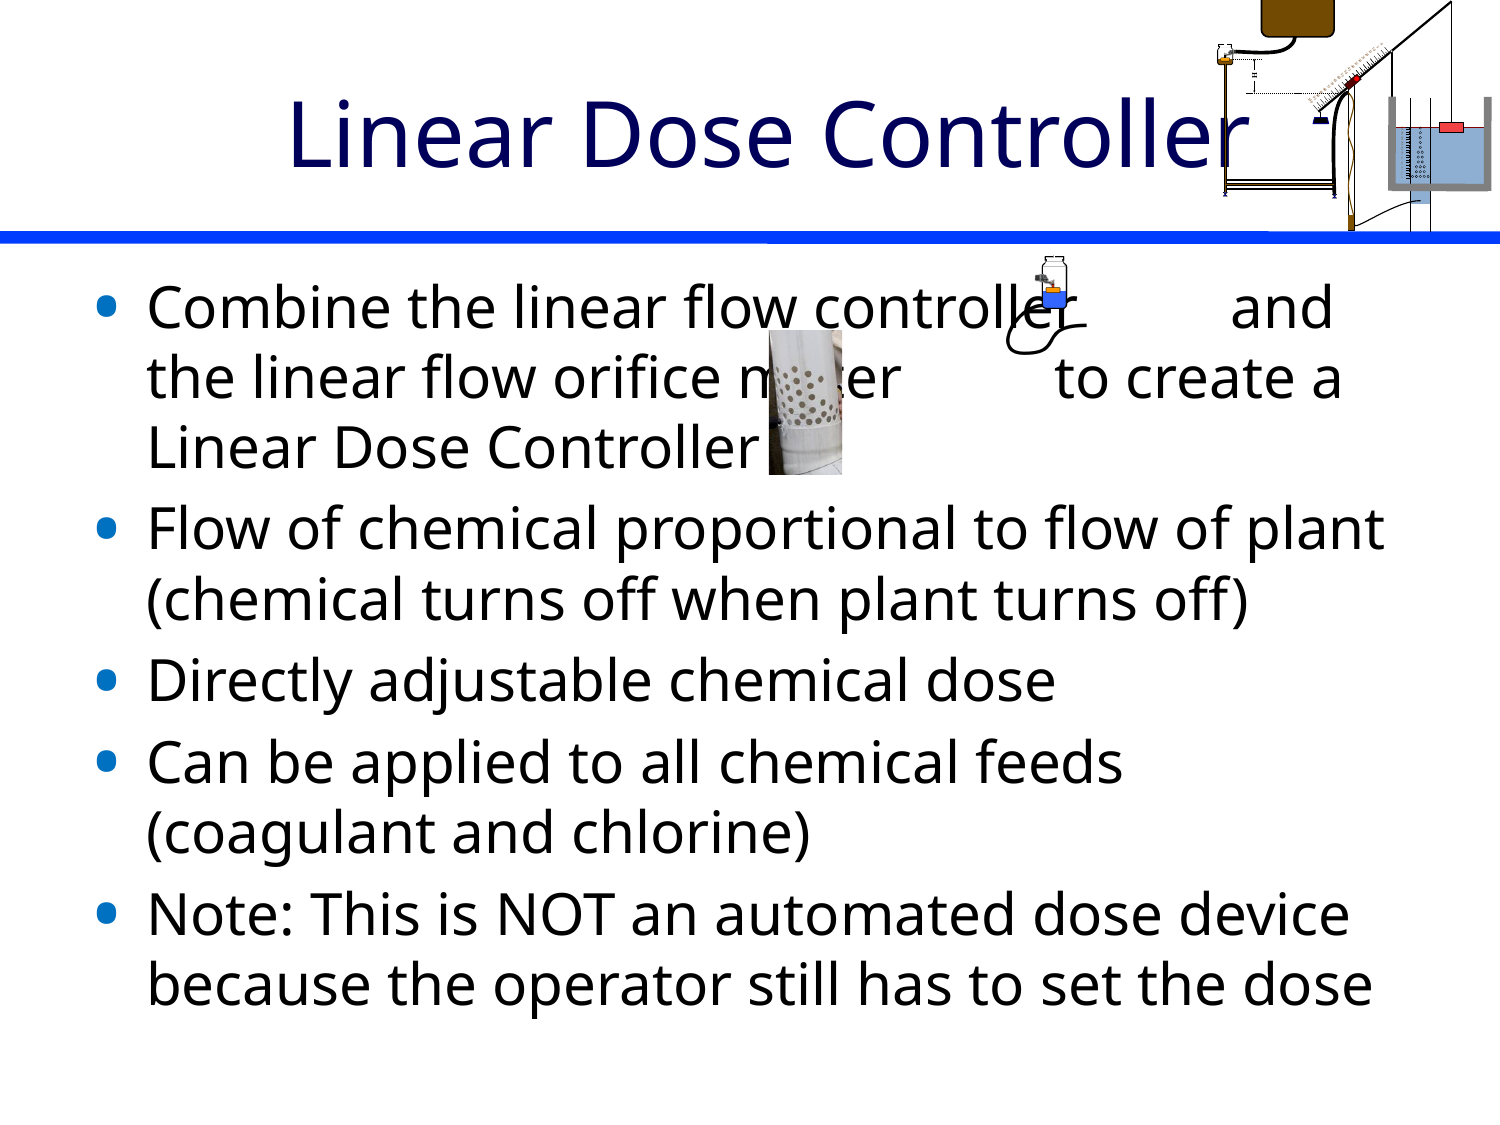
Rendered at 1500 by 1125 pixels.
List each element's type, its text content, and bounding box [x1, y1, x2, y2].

picture [1216, 0, 1492, 233]
picture [1006, 254, 1088, 355]
title Linear Dose Controller [75, 37, 1211, 225]
list Combine the linear flow controller and the linear flow orifice meter to create a Linear Dose Controller Flow of chemical proportional to flow of plant (chemical turns off when plant turns off) Directly adjustable chemical dose Can be applied to all chemical feeds (coagulant and chlorine) Note: This is NOT an automated dose device because the operator still has to set the dose [74, 262, 1426, 1006]
picture [768, 330, 843, 475]
